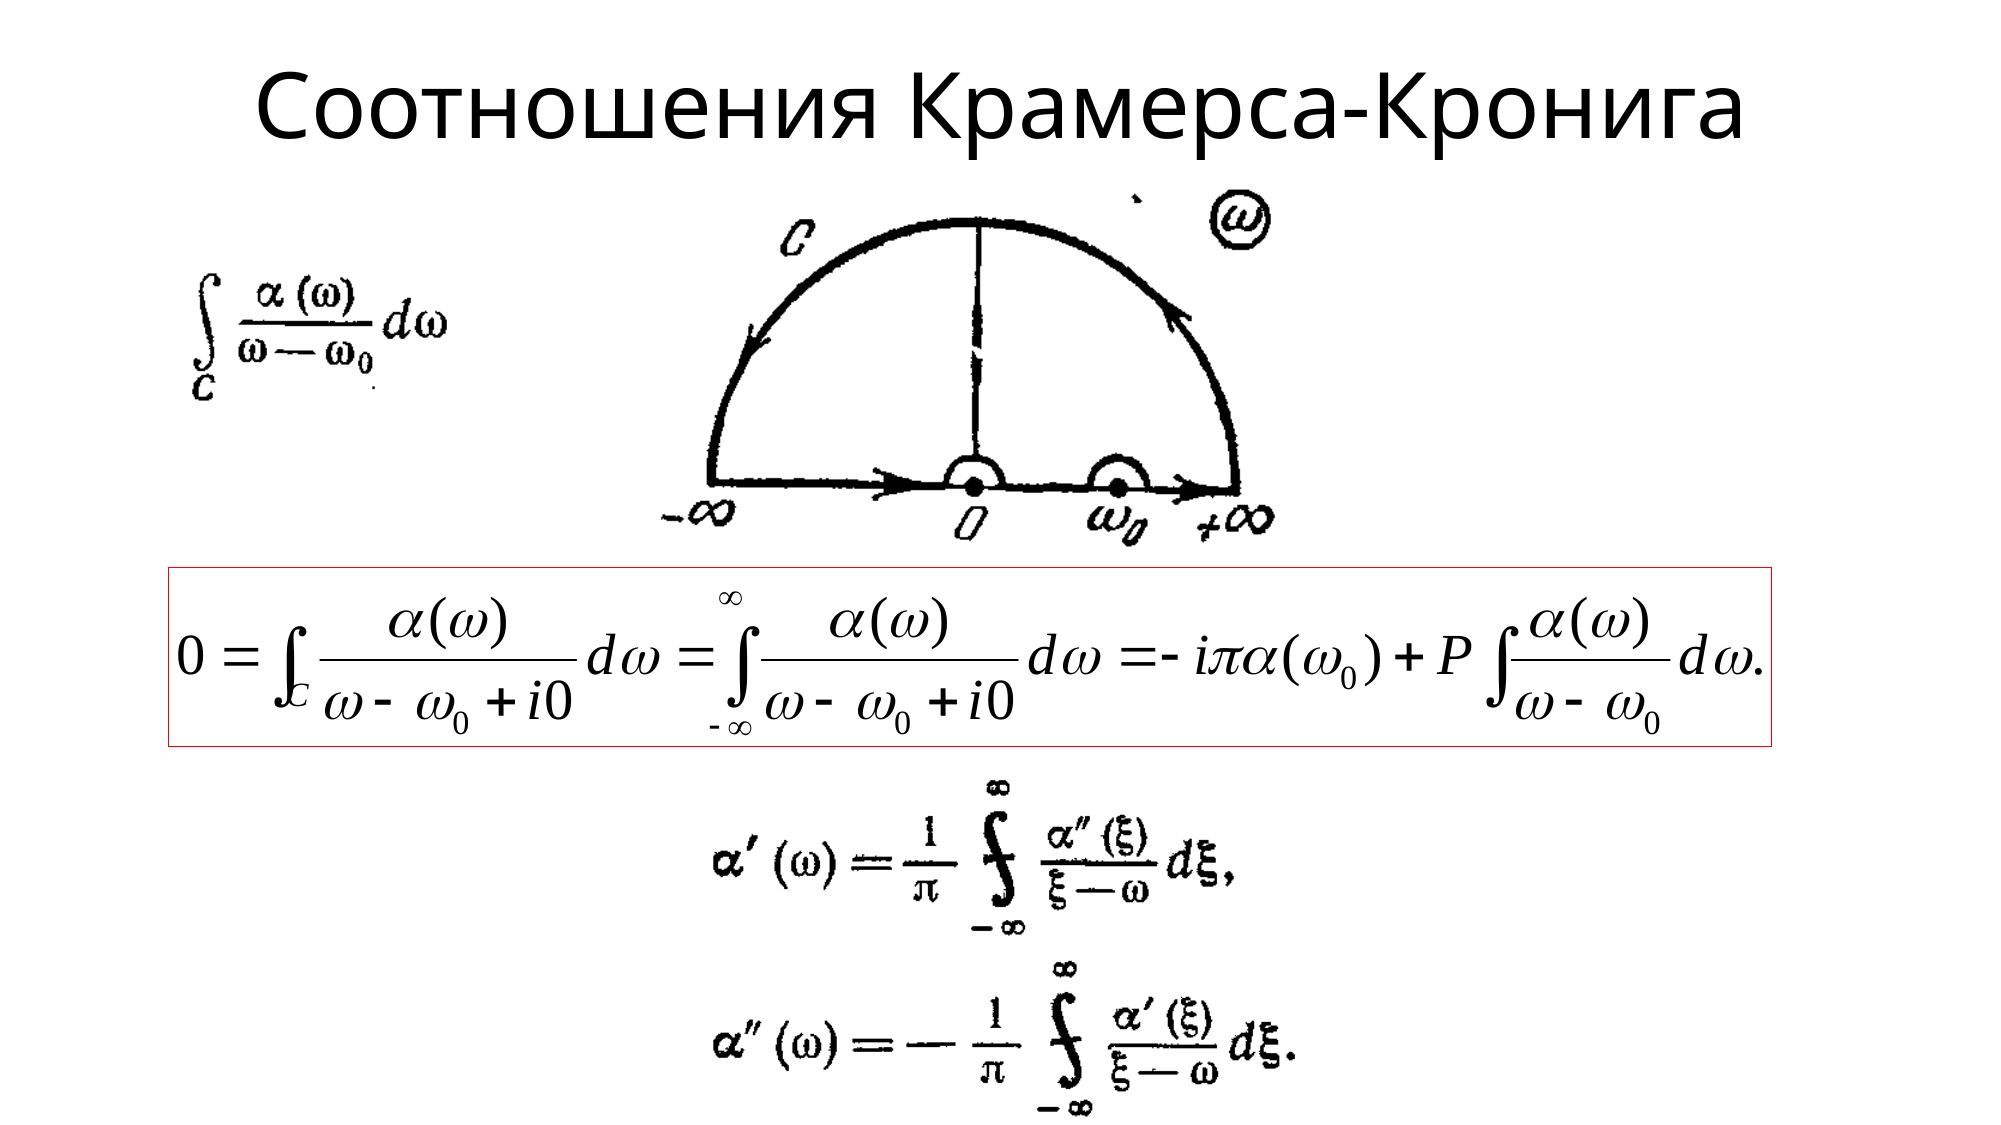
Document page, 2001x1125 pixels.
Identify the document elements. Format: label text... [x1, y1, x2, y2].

title Соотношения Крамерса-Кронига [138, 0, 1864, 218]
picture [660, 167, 1279, 552]
picture [168, 253, 456, 411]
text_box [168, 567, 1772, 747]
picture [693, 779, 1307, 1125]
